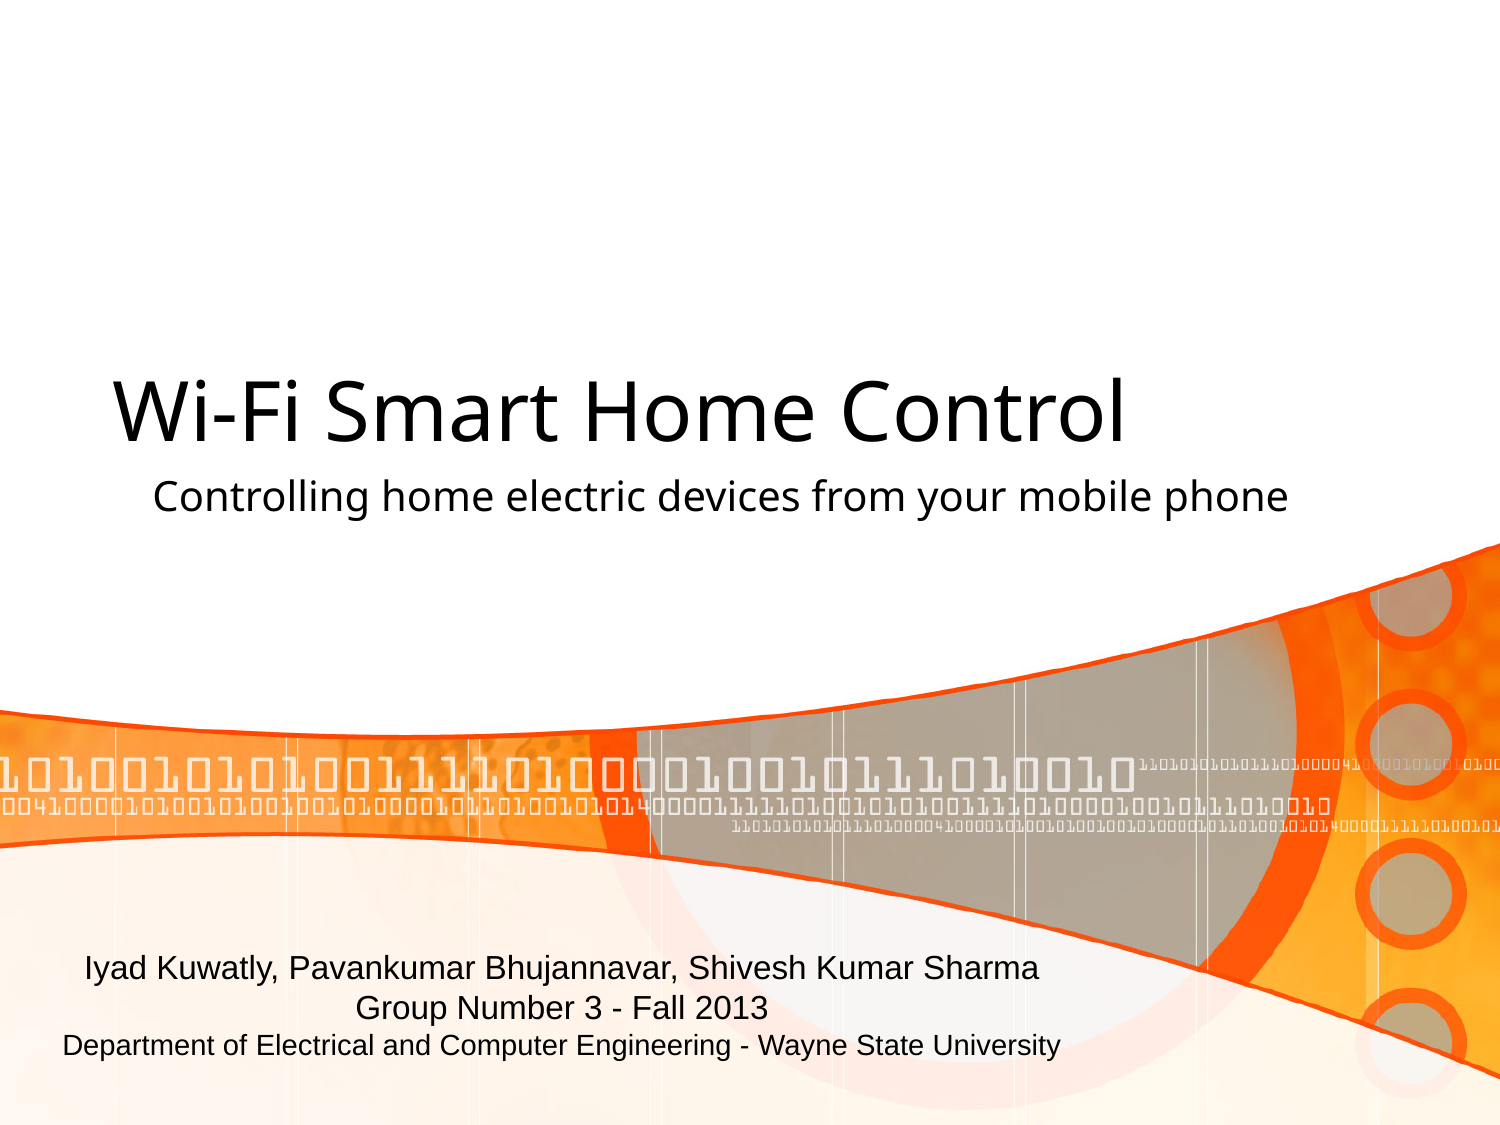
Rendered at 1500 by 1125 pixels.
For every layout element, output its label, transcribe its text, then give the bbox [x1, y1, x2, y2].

subtitle Controlling home electric devices from your mobile phone [137, 462, 1400, 690]
picture [0, 0, 1500, 1125]
title Wi-Fi Smart Home Control [97, 354, 1373, 463]
text_box Iyad Kuwatly, Pavankumar Bhujannavar, Shivesh Kumar Sharma Group Number 3 - Fall 2013 Department of Electrical and Computer Engineering - Wayne State University [24, 938, 1100, 1069]
